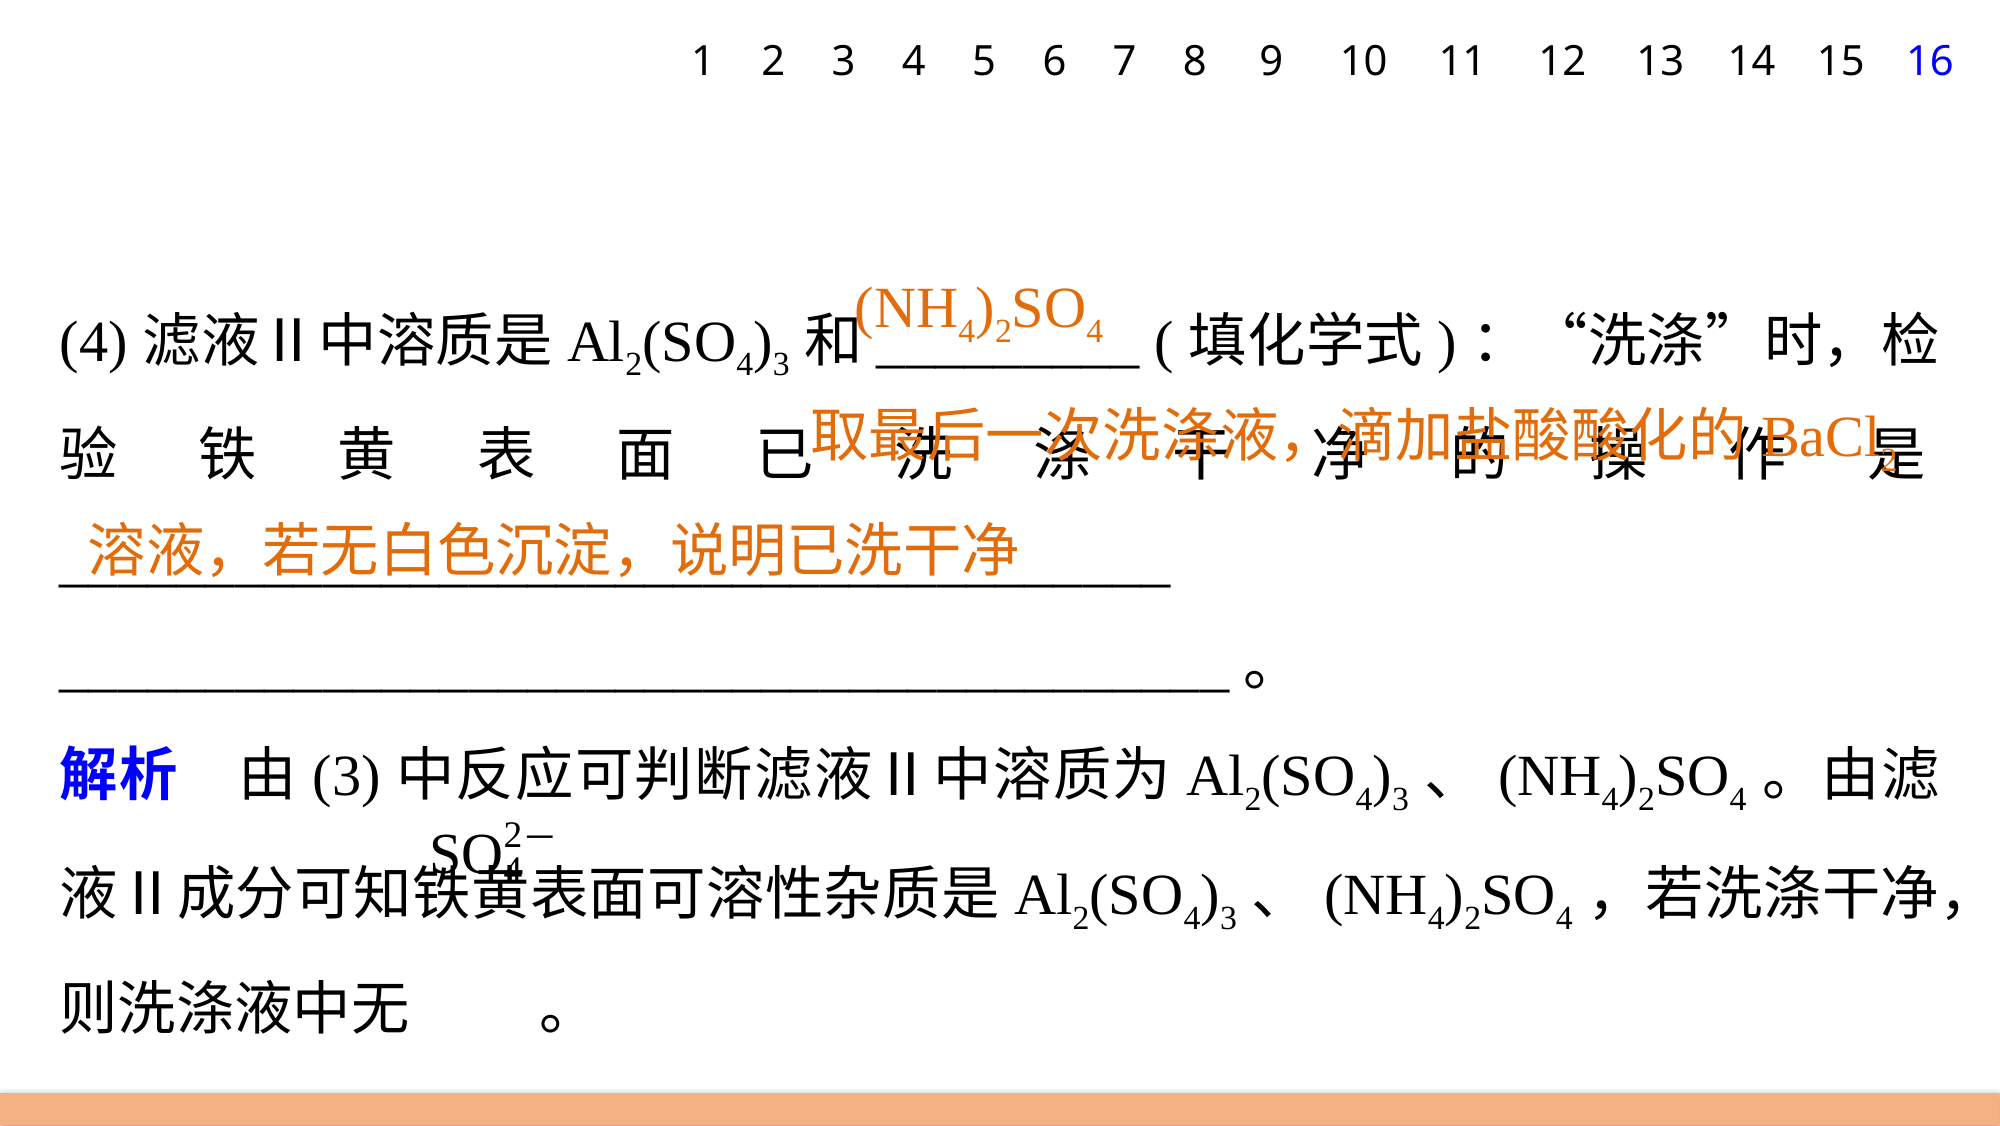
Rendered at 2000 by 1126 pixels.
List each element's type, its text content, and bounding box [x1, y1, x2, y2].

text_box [428, 805, 597, 930]
text_box 1 [673, 11, 733, 106]
text_box 2 [743, 11, 804, 106]
text_box [0, 1092, 2000, 1126]
text_box 5 [954, 11, 1014, 106]
text_box 9 [1235, 11, 1308, 106]
text_box (4)滤液Ⅱ中溶质是Al2(SO4)3和_________ (填化学式)：“洗涤”时，检验铁黄表面已洗涤干净的操作是______________________________________ ________________________________________。 解析 由(3)中反应可判断滤液Ⅱ中溶质为Al2(SO4)3、(NH4)2SO4。由滤液Ⅱ成分可知铁黄表面可溶性杂质是Al2(SO4)3、(NH4)2SO4，若洗涤干净，则洗涤液中无 。 [45, 255, 1955, 1049]
text_box (NH4)2SO4 [840, 261, 1119, 351]
text_box 3 [814, 11, 874, 106]
text_box 6 [1024, 11, 1084, 106]
text_box 12 [1516, 11, 1609, 106]
text_box 7 [1095, 11, 1155, 106]
text_box 取最后一次洗涤液，滴加盐酸酸化的BaCl2溶液，若无白色沉淀，说明已洗干净 [73, 351, 1927, 591]
text_box 16 [1890, 11, 1969, 106]
text_box 10 [1318, 11, 1409, 106]
text_box 14 [1712, 11, 1791, 106]
text_box 13 [1619, 11, 1702, 106]
text_box 4 [884, 11, 944, 106]
text_box 15 [1801, 11, 1880, 106]
text_box 11 [1420, 11, 1506, 106]
text_box 8 [1165, 11, 1225, 106]
